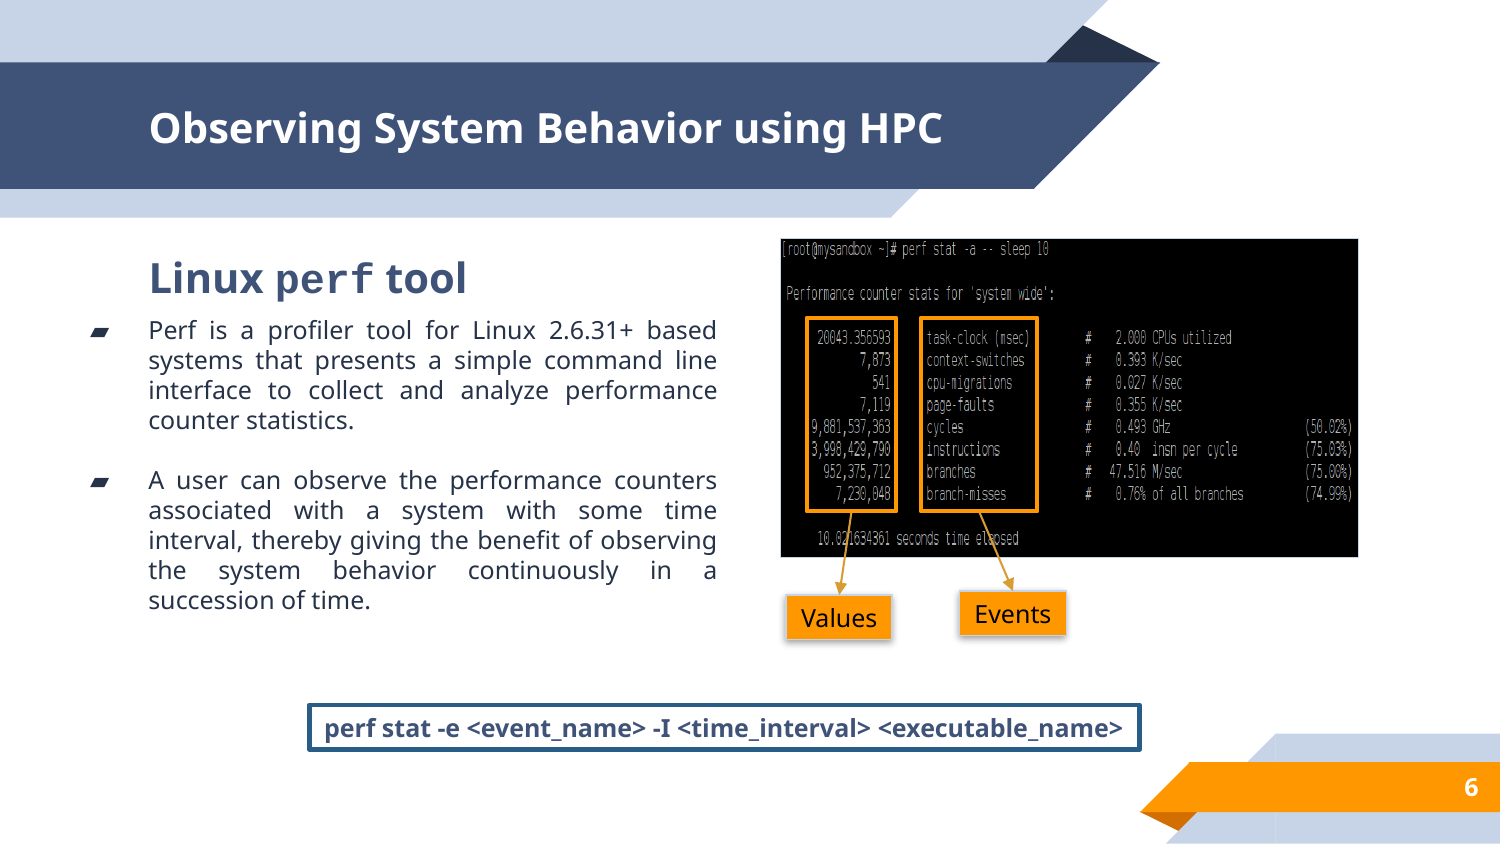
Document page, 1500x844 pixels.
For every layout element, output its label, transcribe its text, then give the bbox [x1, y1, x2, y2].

text_box Linux perf tool [133, 214, 688, 340]
picture [779, 238, 1359, 558]
text_box Events [959, 590, 1067, 636]
list Perf is a profiler tool for Linux 2.6.31+ based systems that presents a simple command line interface to collect and analyze performance counter statistics. A user can observe the performance counters associated with a system with some time interval, thereby giving the benefit of observing the system behavior continuously in a succession of time. [58, 300, 734, 584]
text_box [838, 510, 852, 596]
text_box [978, 510, 1014, 592]
title Observing System Behavior using HPC [133, 64, 997, 190]
slide_number 6 [1249, 760, 1494, 813]
text_box perf stat -e <event_name> -I <time_interval> <executable_name> [309, 704, 1140, 750]
text_box Values [785, 594, 893, 640]
